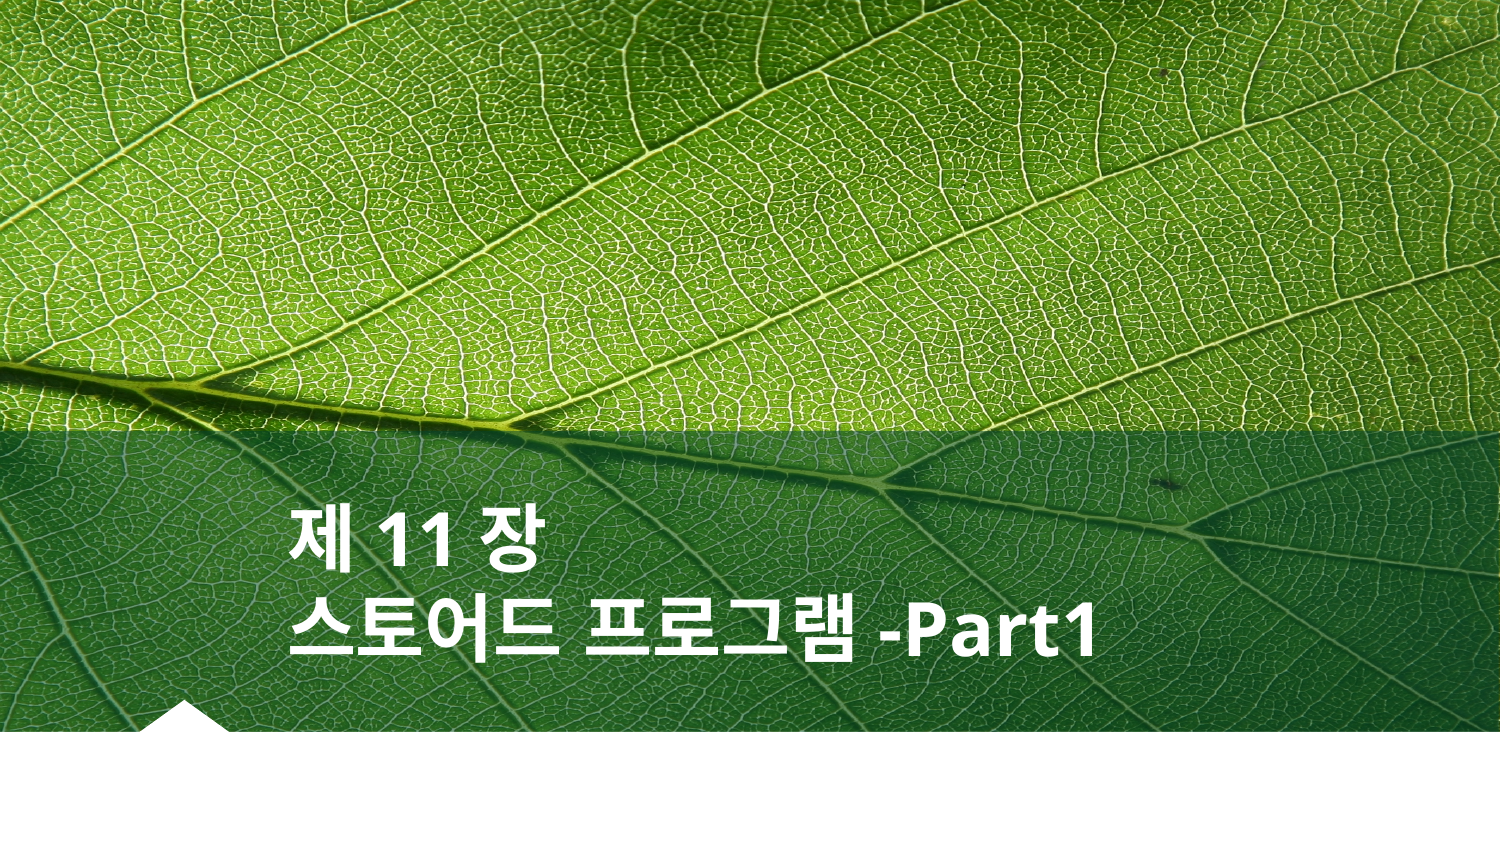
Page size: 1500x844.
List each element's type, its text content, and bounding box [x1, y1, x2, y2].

picture [0, 0, 1500, 731]
text_box 제11장 스토어드 프로그램-Part1 [275, 486, 1484, 677]
